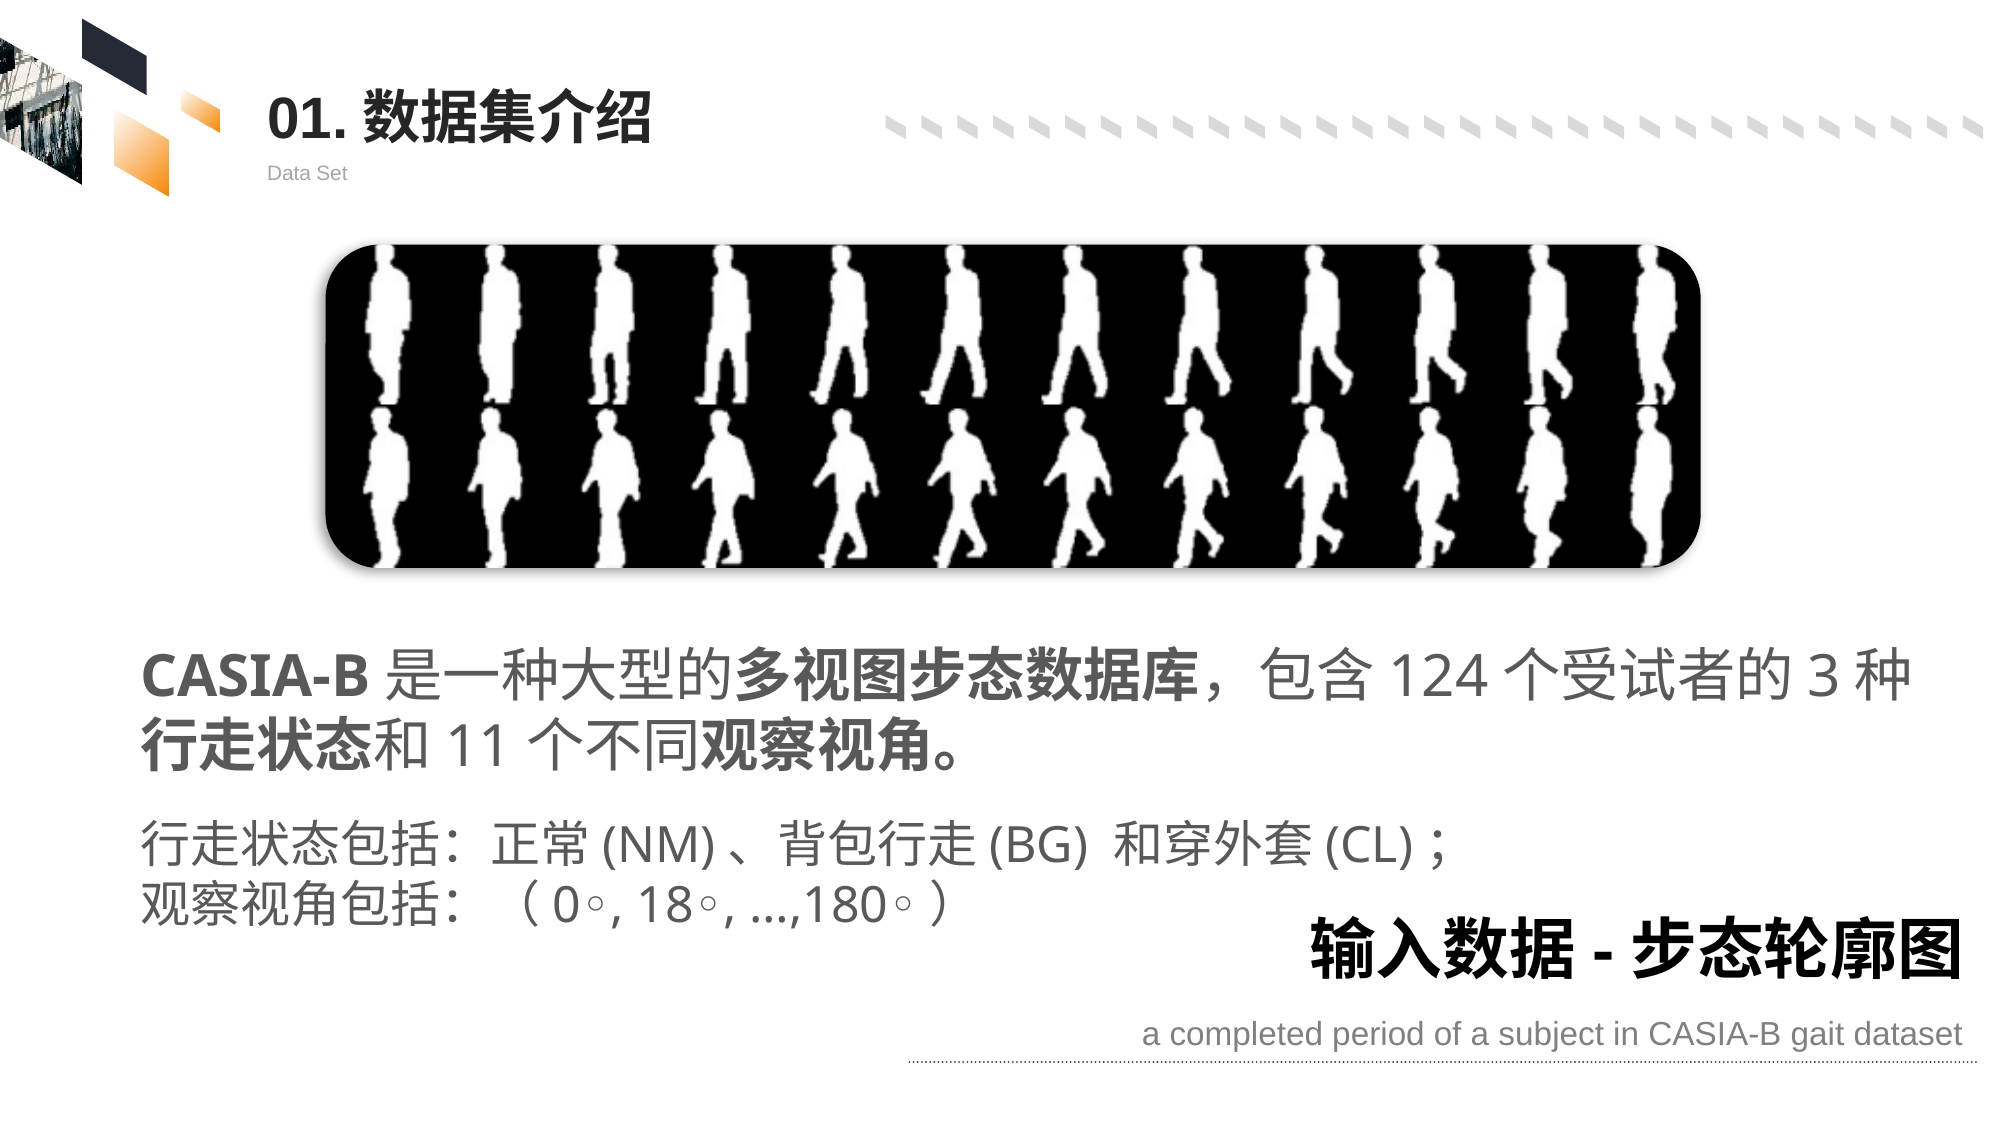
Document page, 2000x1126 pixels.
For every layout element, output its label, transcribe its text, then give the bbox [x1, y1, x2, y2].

text_box CASIA-B是一种大型的多视图步态数据库，包含124个受试者的3种行走状态和11个不同观察视角。 行走状态包括：正常(NM)、背包行走(BG) 和穿外套(CL)； 观察视角包括：（0◦, 18◦, …,180◦） [125, 630, 1953, 940]
picture [325, 244, 1701, 569]
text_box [885, 115, 1984, 140]
text_box [180, 85, 221, 135]
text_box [252, 72, 990, 191]
text_box [0, 36, 83, 187]
text_box [80, 16, 148, 97]
text_box [113, 106, 170, 199]
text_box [1085, 900, 1979, 1105]
